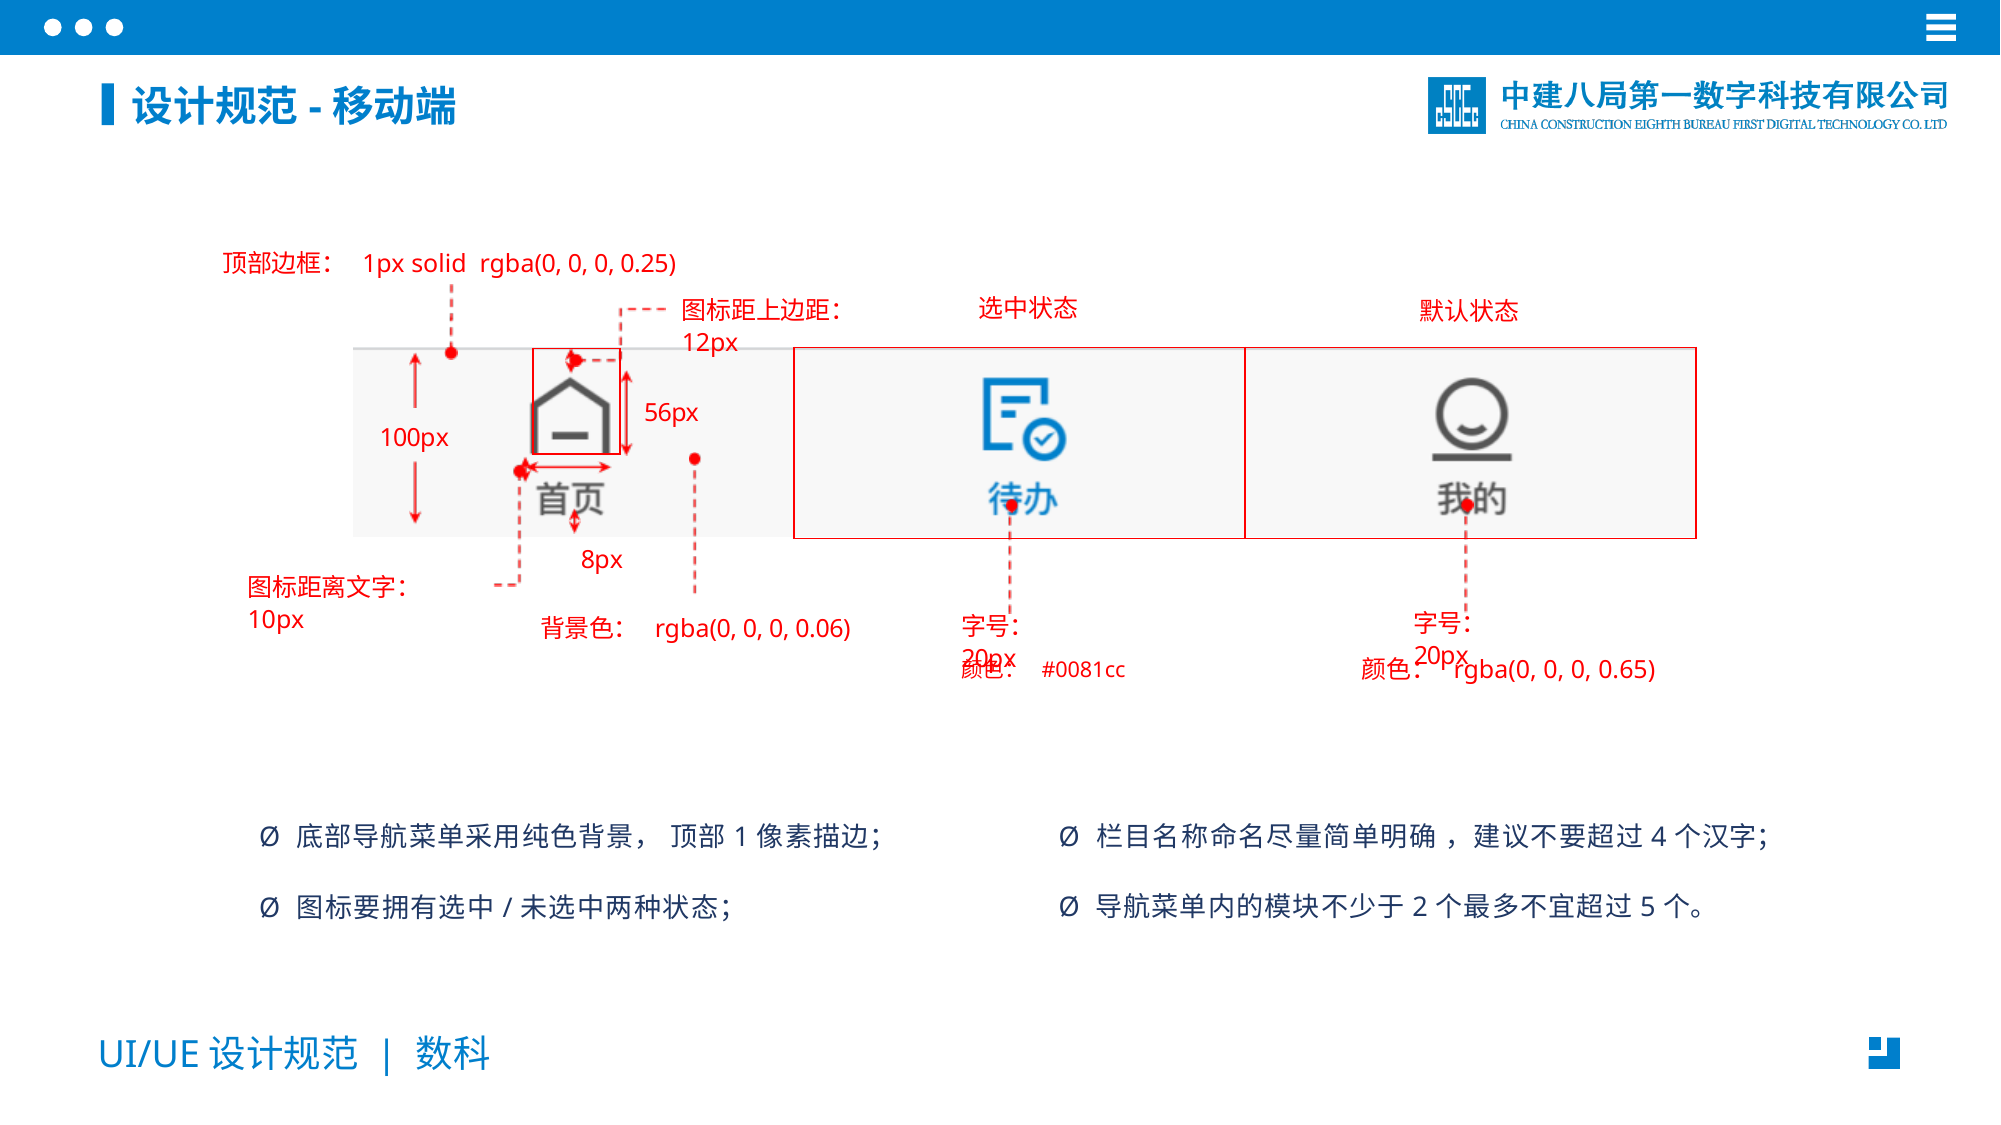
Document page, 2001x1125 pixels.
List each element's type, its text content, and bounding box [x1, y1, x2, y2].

picture [1454, 85, 1460, 126]
text_box 图标距离文字：10px [245, 566, 481, 604]
picture [353, 284, 1695, 614]
text_box 8px [566, 538, 637, 545]
text_box 字号： 20px [959, 605, 1103, 642]
text_box 颜色： #0081cc 颜色： rgba(0, 0, 0, 0.65) [959, 647, 1703, 688]
text_box 默认状态 [1418, 296, 1522, 328]
text_box 顶部边框： 1px solid rgba(0, 0, 0, 0.25) [220, 242, 683, 279]
text_box 设计规范-移动端 [131, 79, 840, 130]
picture [1463, 85, 1470, 126]
picture [1487, 77, 1947, 134]
text_box 背景色： rgba(0, 0, 0, 0.06) [538, 607, 854, 645]
text_box Ø 栏目名称命名尽量简单明确 ，建议不要超过4个汉字； Ø 导航菜单内的模块不少于2个最多不宜超过5个。 [1056, 811, 1795, 925]
text_box [100, 82, 115, 126]
text_box 字号： 20px [1411, 602, 1556, 639]
text_box 选中状态 [976, 293, 1081, 325]
text_box Ø 底部导航菜单采用纯色背景， 顶部1像素描边； Ø 图标要拥有选中/未选中两种状态； [257, 811, 908, 925]
text_box 图标距上边距：12px [679, 289, 915, 327]
picture [1437, 108, 1442, 126]
